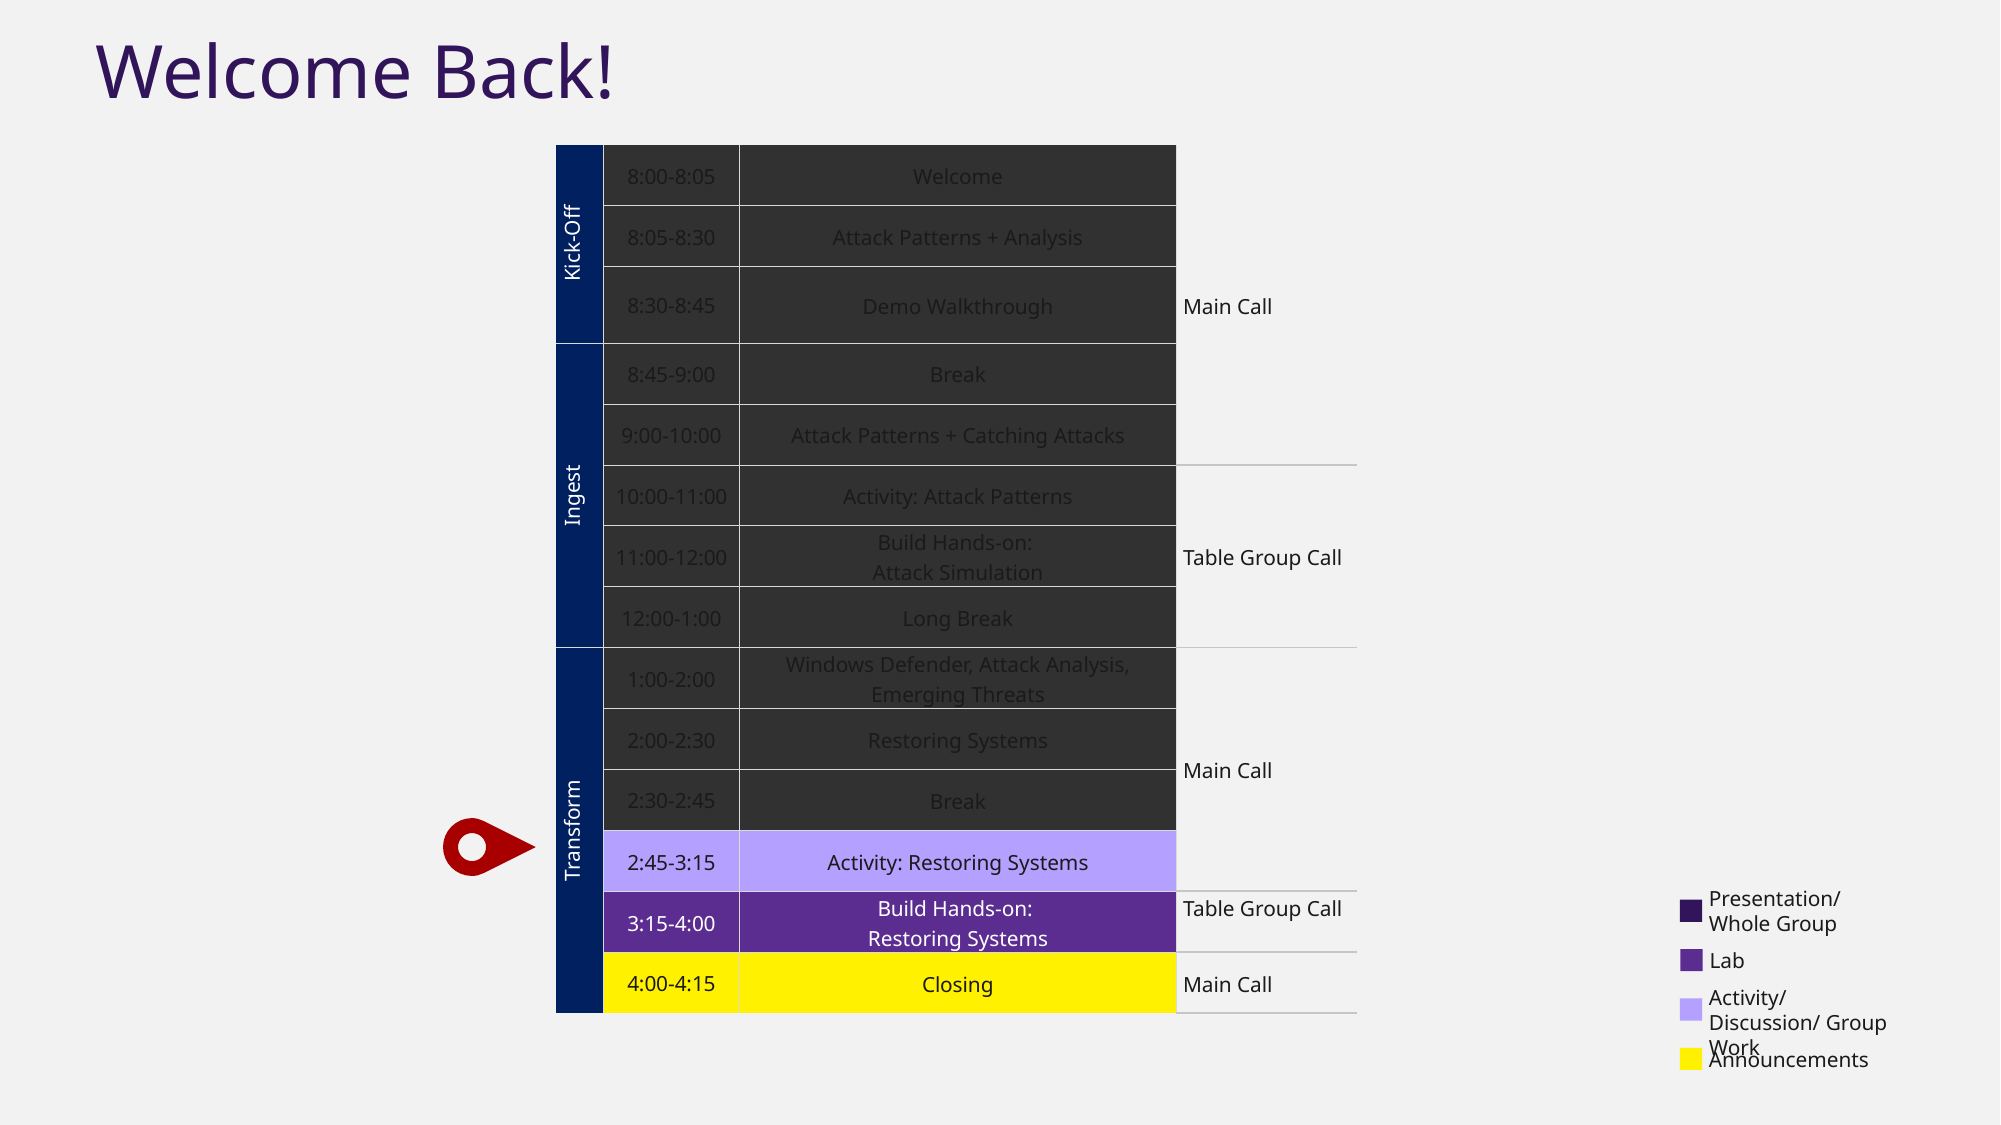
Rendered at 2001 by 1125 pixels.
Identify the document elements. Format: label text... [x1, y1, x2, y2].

table_cell Build Hands-on: Restoring Systems [740, 892, 1176, 952]
table_cell 2:00-2:30 [604, 709, 739, 769]
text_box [1679, 885, 1899, 1072]
table_cell Attack Patterns + Catching Attacks [740, 405, 1176, 465]
table_cell 8:45-9:00 [604, 344, 739, 404]
table_cell 2:30-2:45 [604, 770, 739, 830]
table_header 8:00-8:05 [604, 145, 739, 205]
table_cell Demo Walkthrough [740, 267, 1176, 343]
table_header Kick-Off [556, 145, 603, 343]
table_cell Ingest [556, 344, 603, 647]
table_cell 8:30-8:45 [604, 267, 739, 343]
table_cell Closing [740, 953, 1176, 1013]
table_cell 11:00-12:00 [604, 526, 739, 586]
table_cell Main Call [1177, 953, 1357, 1012]
table_cell Attack Patterns + Analysis [740, 206, 1176, 266]
table_cell Activity: Restoring Systems [740, 831, 1176, 891]
table_cell 3:15-4:00 [604, 892, 739, 952]
table_cell Break [740, 344, 1176, 404]
table_cell Long Break [740, 587, 1176, 647]
text_box [444, 819, 533, 875]
table_cell Transform [556, 648, 603, 1013]
text_box Welcome Back! [66, 11, 745, 138]
table_cell 10:00-11:00 [604, 466, 739, 525]
table_cell Table Group Call [1177, 892, 1357, 951]
table_cell Break [740, 770, 1176, 830]
table_cell 9:00-10:00 [604, 405, 739, 465]
table_cell Table Group Call [1177, 466, 1357, 647]
table_cell Windows Defender, Attack Analysis, Emerging Threats [740, 648, 1176, 708]
table_header Main Call [1177, 145, 1357, 464]
table_cell Main Call [1177, 648, 1357, 890]
table_cell Activity: Attack Patterns [740, 466, 1176, 525]
table_cell Build Hands-on: Attack Simulation [740, 526, 1176, 586]
table_cell 2:45-3:15 [604, 831, 739, 891]
table_header Welcome [740, 145, 1176, 205]
table_cell 1:00-2:00 [604, 648, 739, 708]
table_cell Restoring Systems [740, 709, 1176, 769]
table_cell 8:05-8:30 [604, 206, 739, 266]
table_cell 12:00-1:00 [604, 587, 739, 647]
table_cell 4:00-4:15 [604, 953, 739, 1013]
